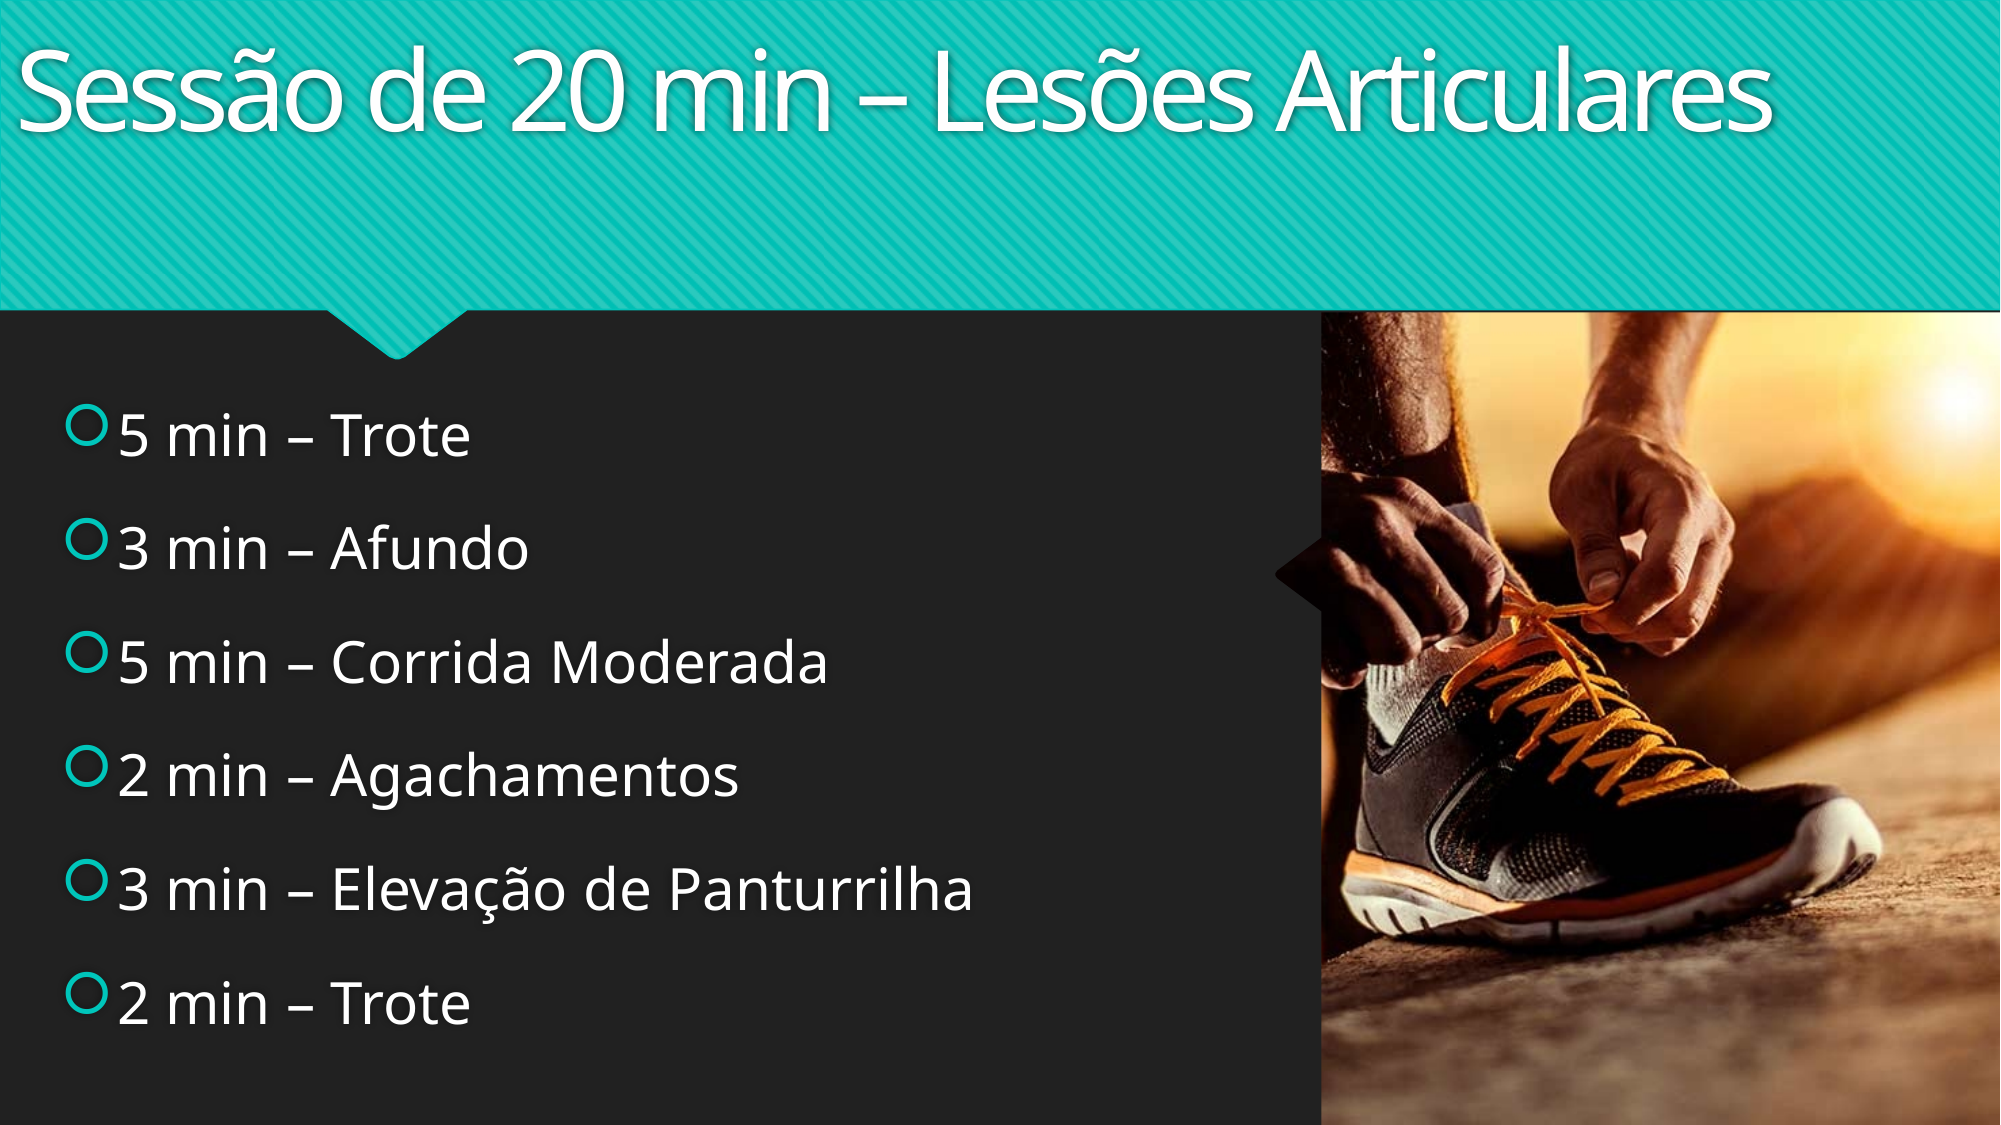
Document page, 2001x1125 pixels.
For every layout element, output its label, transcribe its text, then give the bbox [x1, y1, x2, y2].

picture [1275, 312, 2000, 1125]
list 5 min – Trote 3 min – Afundo 5 min – Corrida Moderada 2 min – Agachamentos 3 min – Elevação de Panturrilha 2 min – Trote [45, 358, 1275, 1075]
title Sessão de 20 min – Lesões Articulares [0, 0, 2000, 309]
